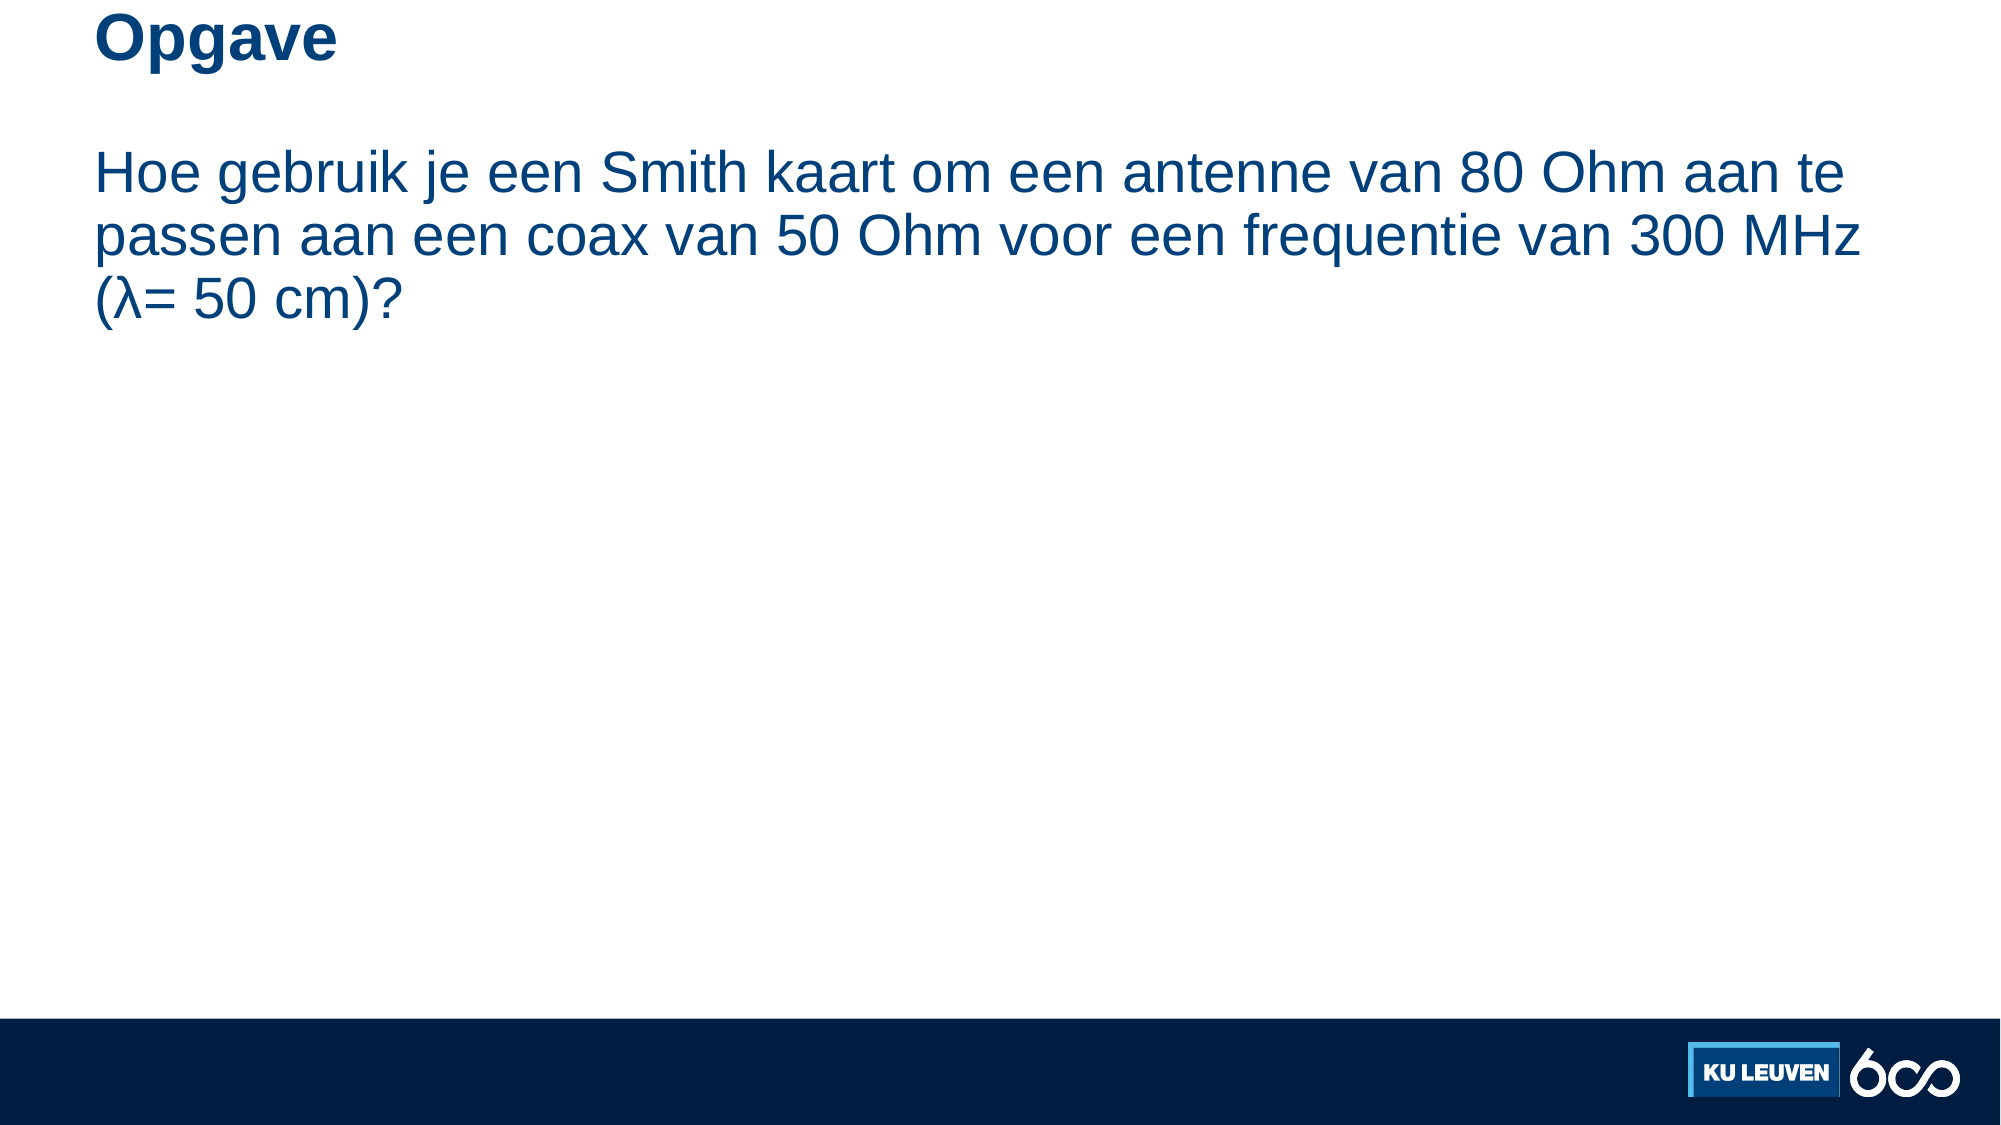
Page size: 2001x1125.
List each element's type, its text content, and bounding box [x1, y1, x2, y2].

picture [1688, 1042, 1960, 1097]
title Opgave [94, 2, 1906, 110]
list Hoe gebruik je een Smith kaart om een antenne van 80 Ohm aan te passen aan een coax van 50 Ohm voor een frequentie van 300 MHz (λ= 50 cm)? [94, 142, 1900, 781]
